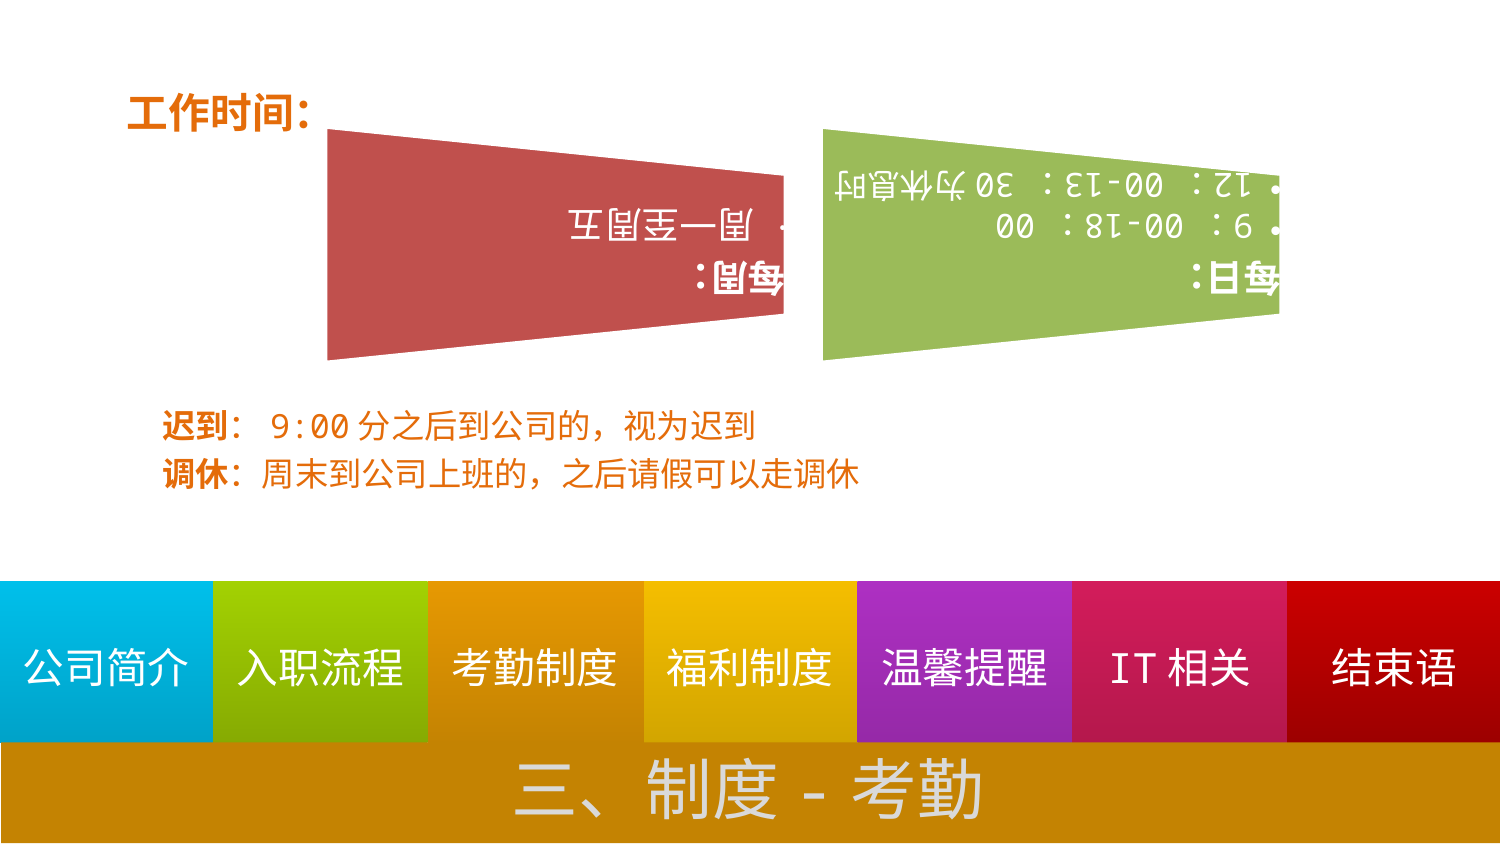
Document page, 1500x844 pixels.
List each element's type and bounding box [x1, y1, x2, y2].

text_box [111, 79, 1341, 502]
text_box [0, 581, 1500, 844]
